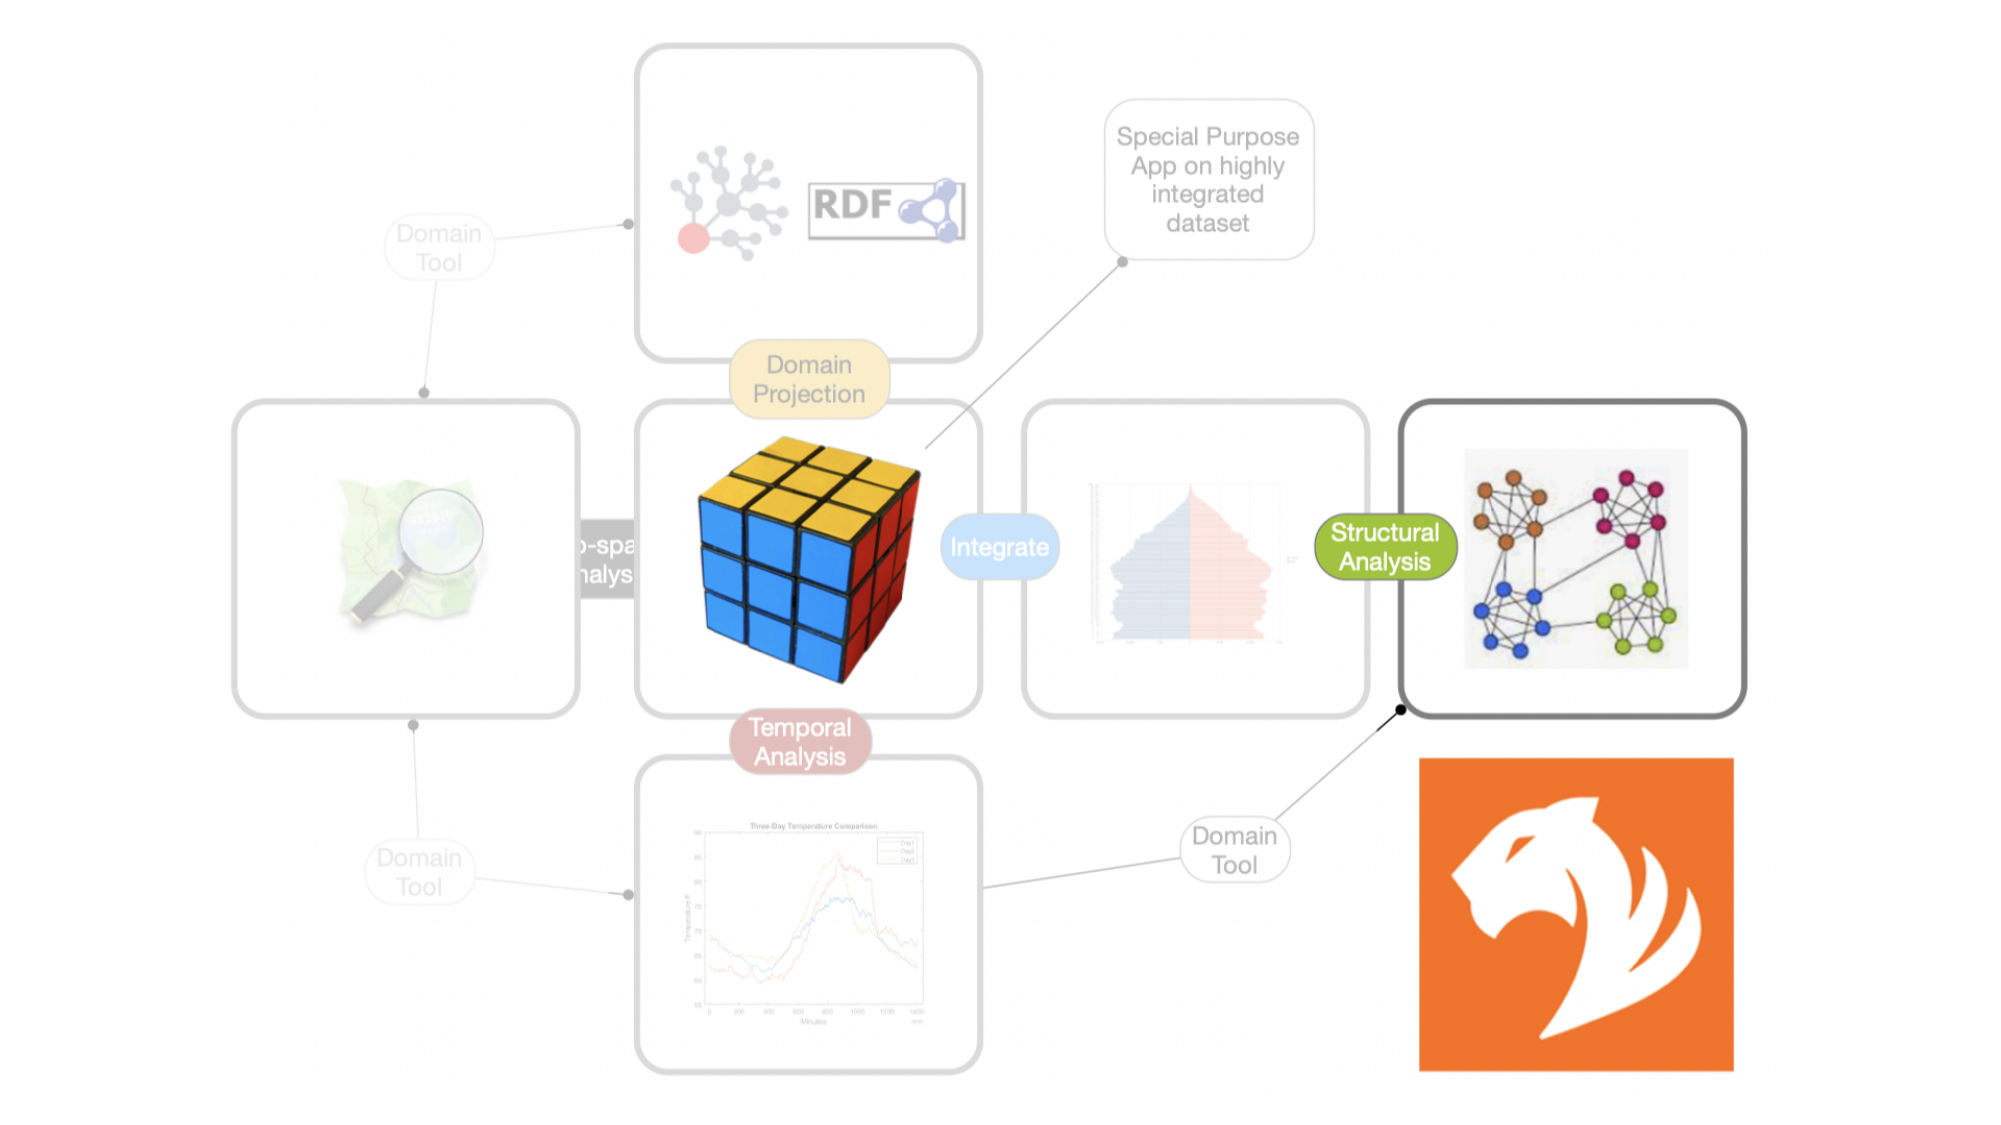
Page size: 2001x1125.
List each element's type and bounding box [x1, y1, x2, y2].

picture [218, 32, 1782, 1093]
